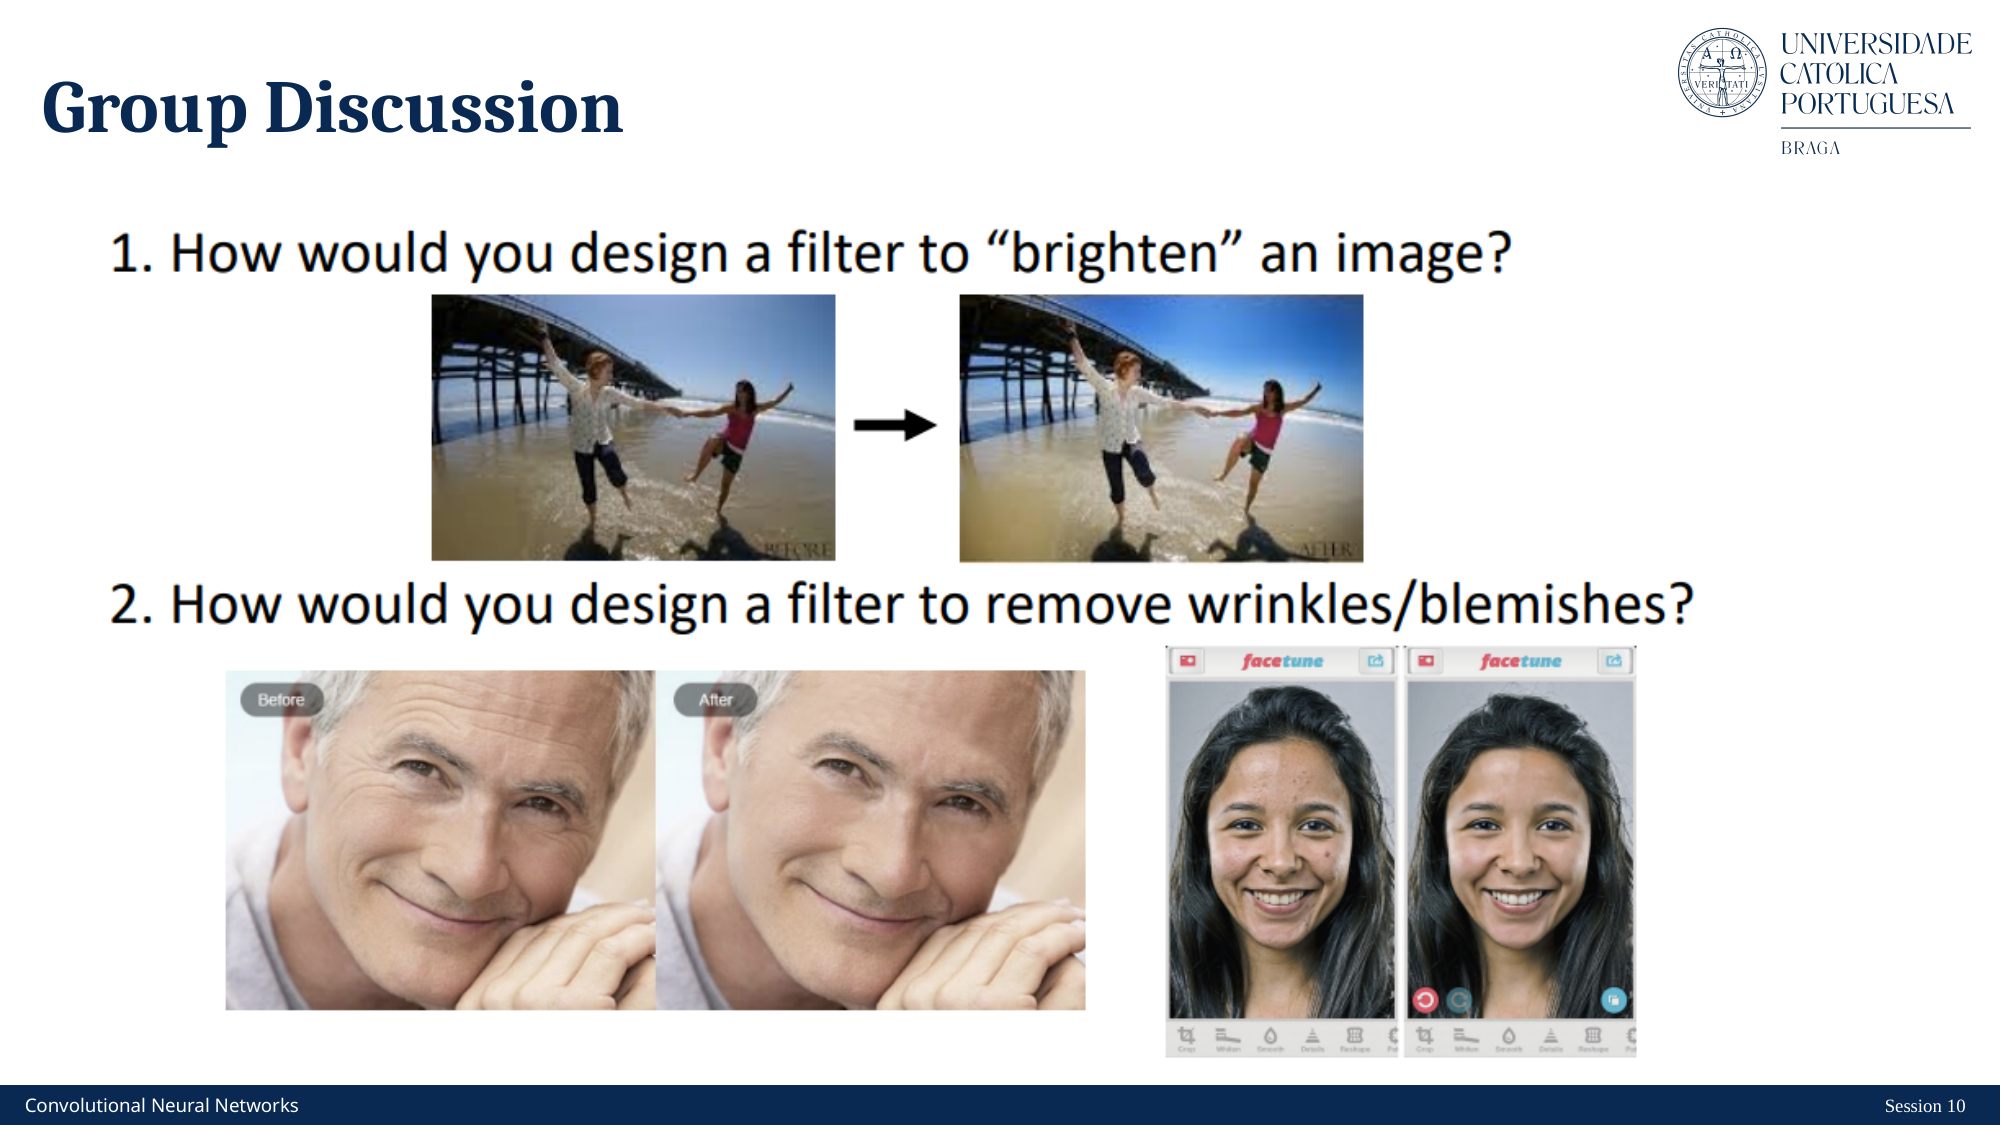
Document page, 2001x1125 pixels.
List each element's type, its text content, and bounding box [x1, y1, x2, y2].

text_box Session 10 [1126, 1086, 1981, 1125]
text_box Convolutional Neural Networks [9, 1086, 1126, 1125]
title Group Discussion [27, 0, 1753, 218]
picture [1672, 18, 1982, 163]
text_box [0, 1085, 2000, 1125]
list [92, 217, 1712, 1071]
